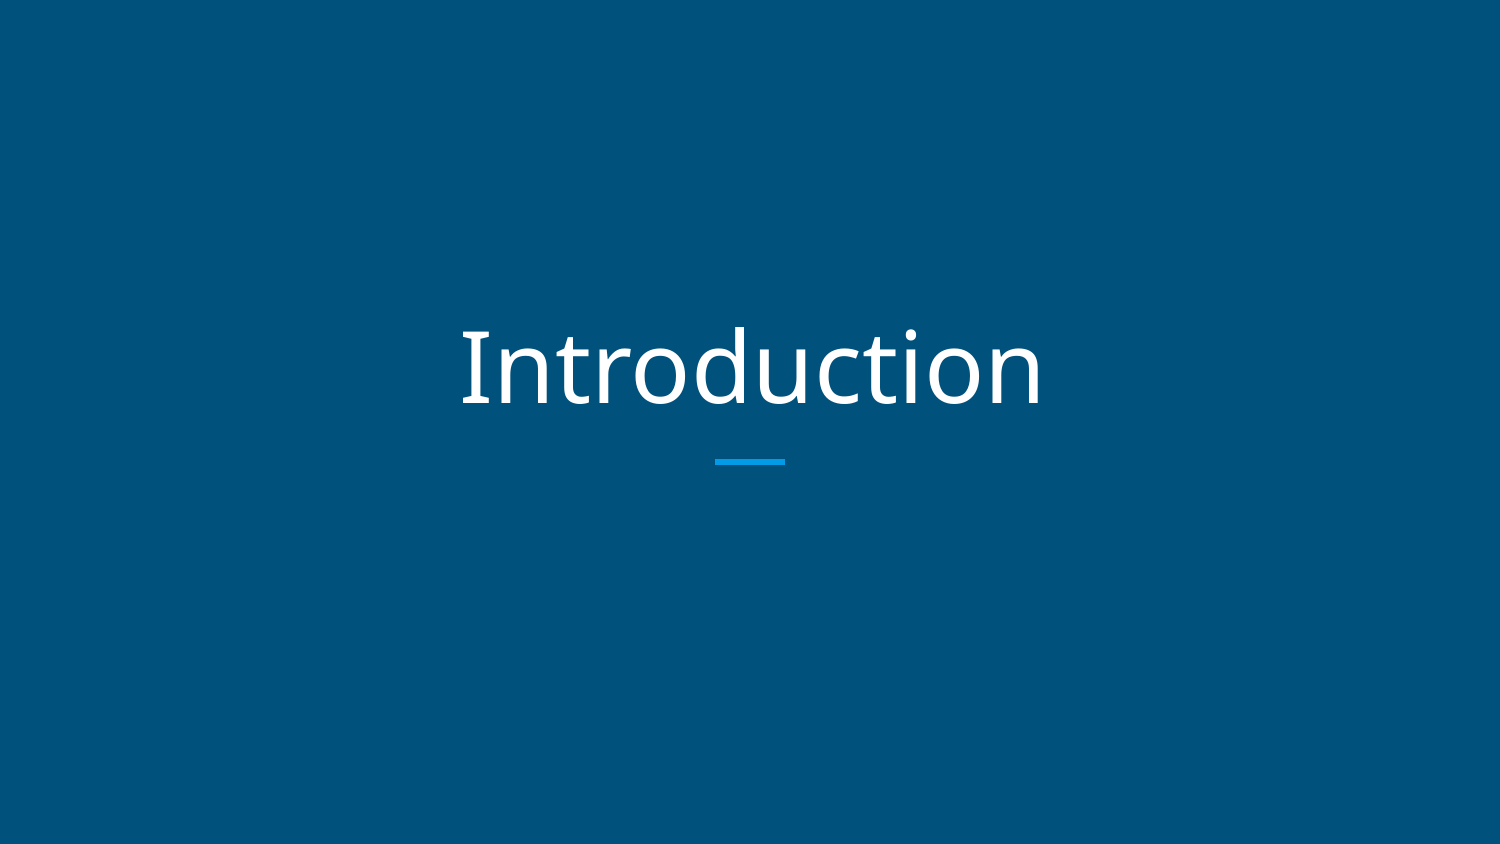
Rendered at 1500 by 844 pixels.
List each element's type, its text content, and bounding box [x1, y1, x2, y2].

title Introduction [78, 289, 1428, 439]
